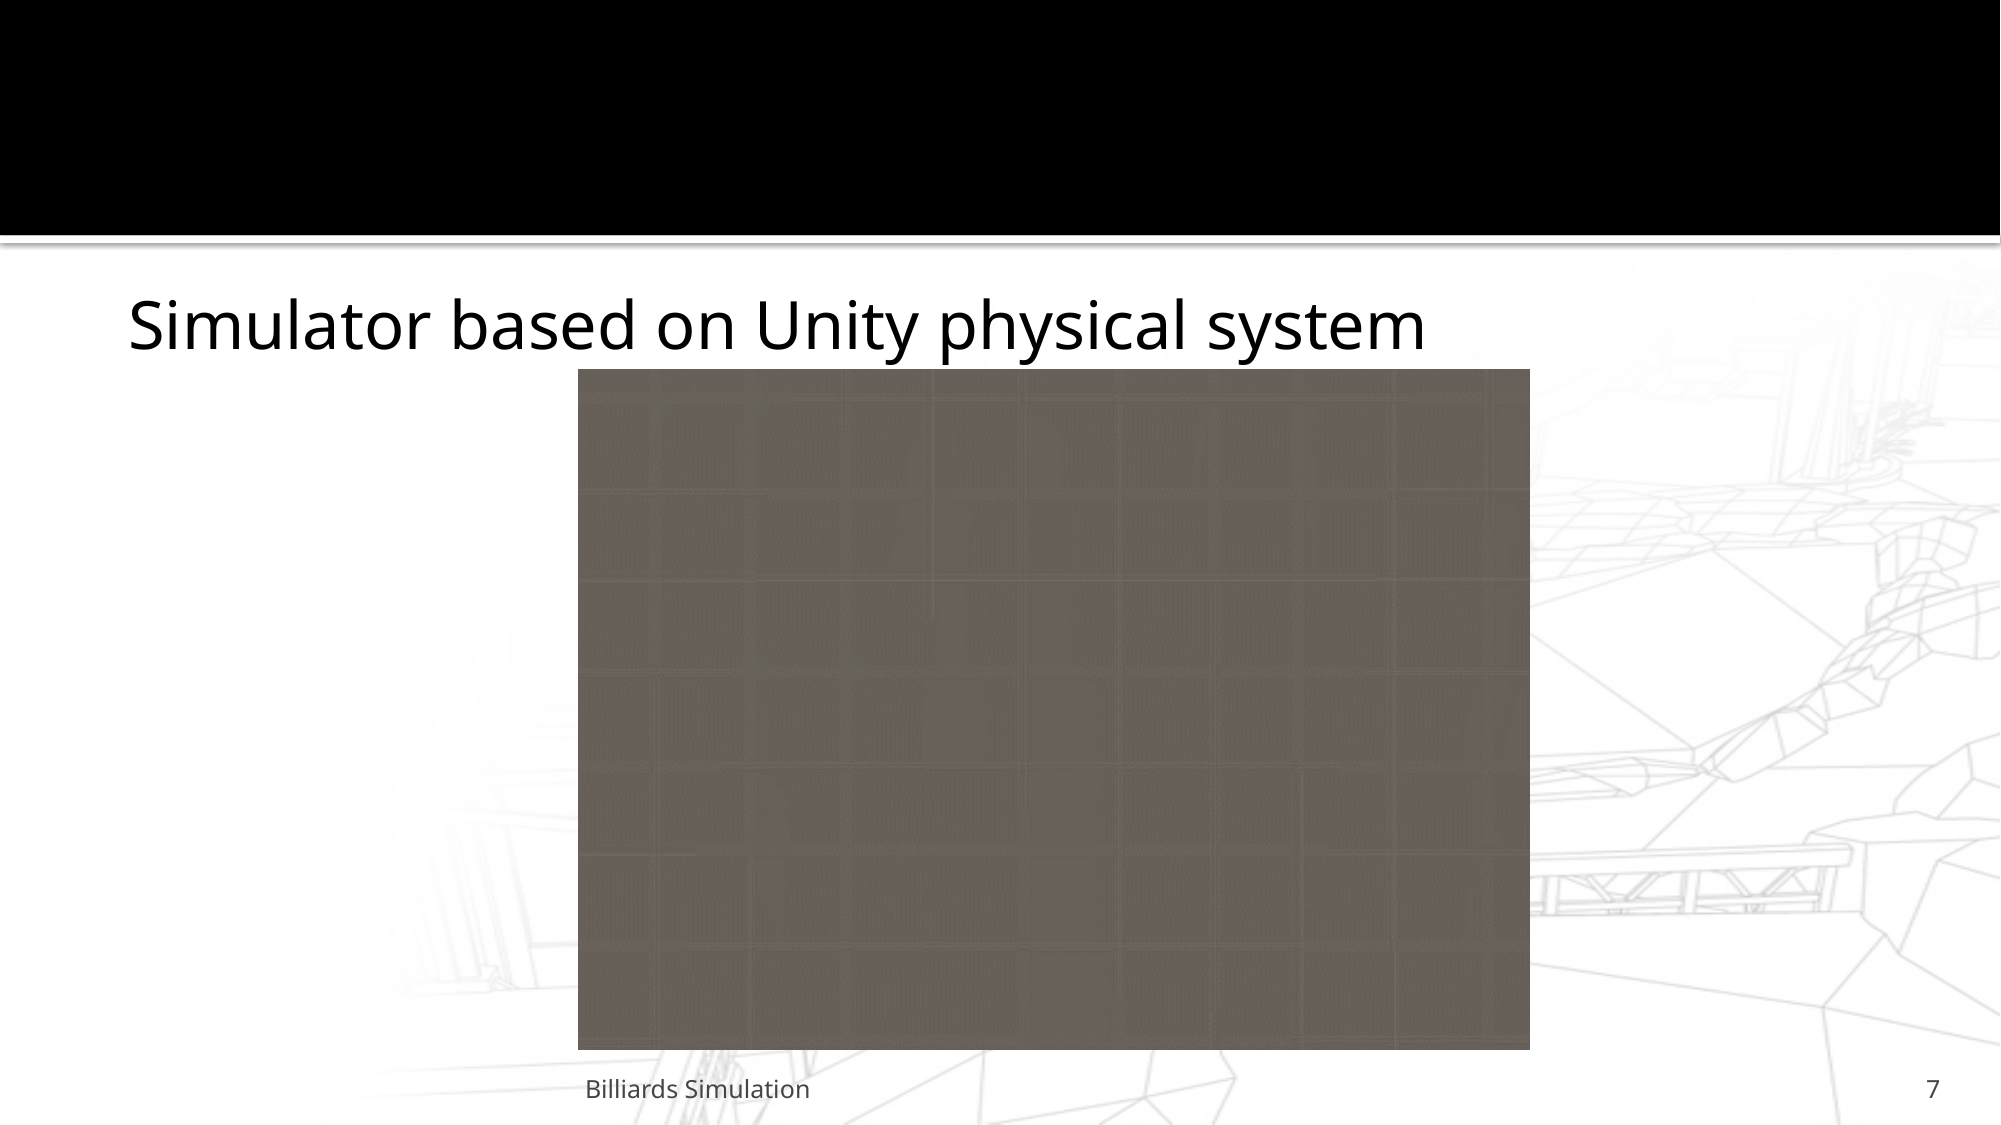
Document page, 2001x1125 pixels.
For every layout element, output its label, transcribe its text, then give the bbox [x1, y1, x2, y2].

slide_number 7 [1794, 1062, 1955, 1108]
footer Billiards Simulation [577, 1062, 1783, 1108]
text_box Simulator based on Unity physical system [99, 267, 1900, 1027]
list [577, 368, 1531, 1050]
